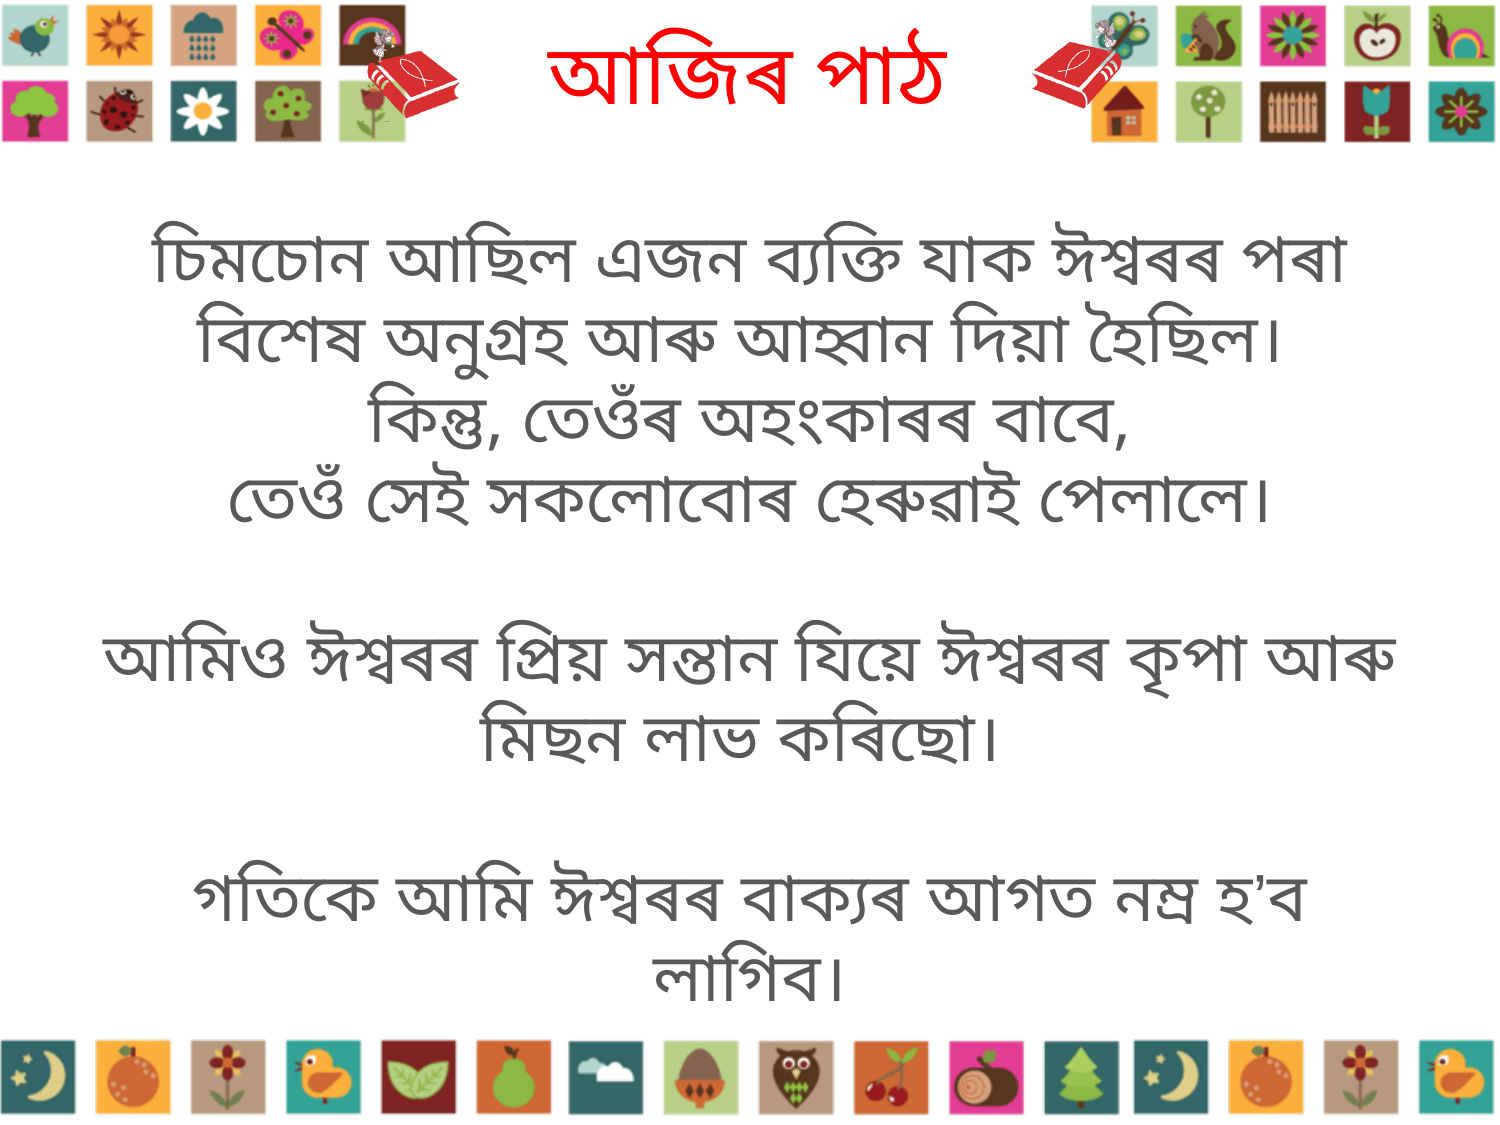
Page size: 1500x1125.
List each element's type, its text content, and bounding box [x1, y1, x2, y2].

picture [0, 3, 492, 150]
picture [999, 3, 1500, 150]
text_box চিমচোন আছিল এজন ব্যক্তি যাক ঈশ্বৰৰ পৰা বিশেষ অনুগ্ৰহ আৰু আহ্বান দিয়া হৈছিল। কিন্তু, তেওঁৰ অহংকাৰৰ বাবে, তেওঁ সেই সকলোবোৰ হেৰুৱাই পেলালে। আমিও ঈশ্বৰৰ প্ৰিয় সন্তান যিয়ে ঈশ্বৰৰ কৃপা আৰু মিছন লাভ কৰিছো। গতিকে আমি ঈশ্বৰৰ বাক্যৰ আগত নম্ৰ হ’ব লাগিব। [76, 208, 1424, 1023]
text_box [0, 1028, 1500, 1118]
text_box আজিৰ পাঠ [489, 13, 1078, 129]
